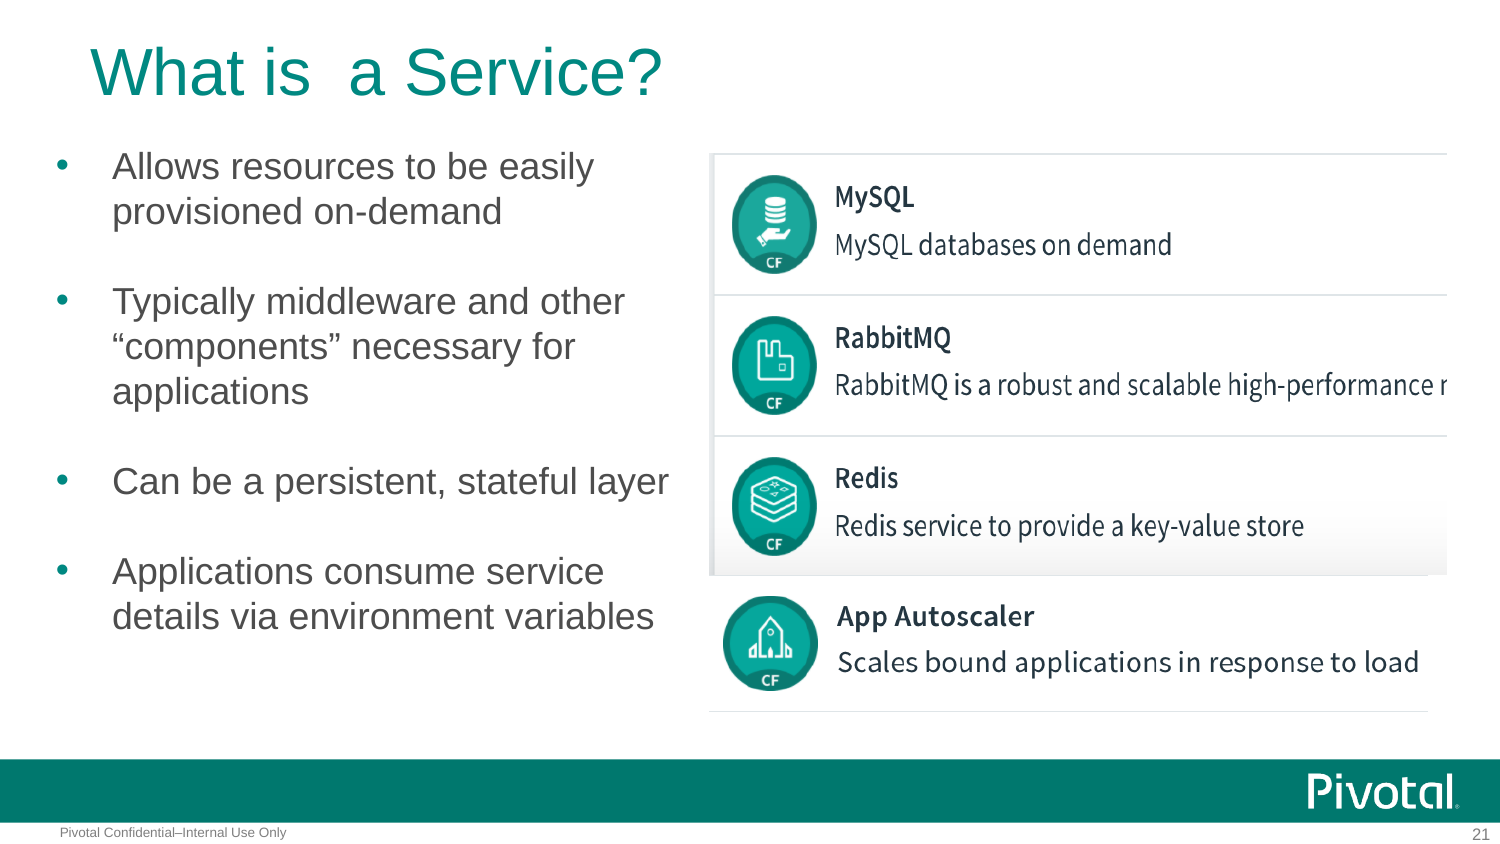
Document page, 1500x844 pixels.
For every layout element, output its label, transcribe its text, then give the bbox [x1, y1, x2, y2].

title What is a Service? [75, 33, 1425, 114]
list Allows resources to be easily provisioned on-demand Typically middleware and other “components” necessary for applications Can be a persistent, stateful layer Applications consume service details via environment variables [40, 126, 796, 684]
picture [708, 153, 1448, 712]
picture [1300, 761, 1464, 816]
